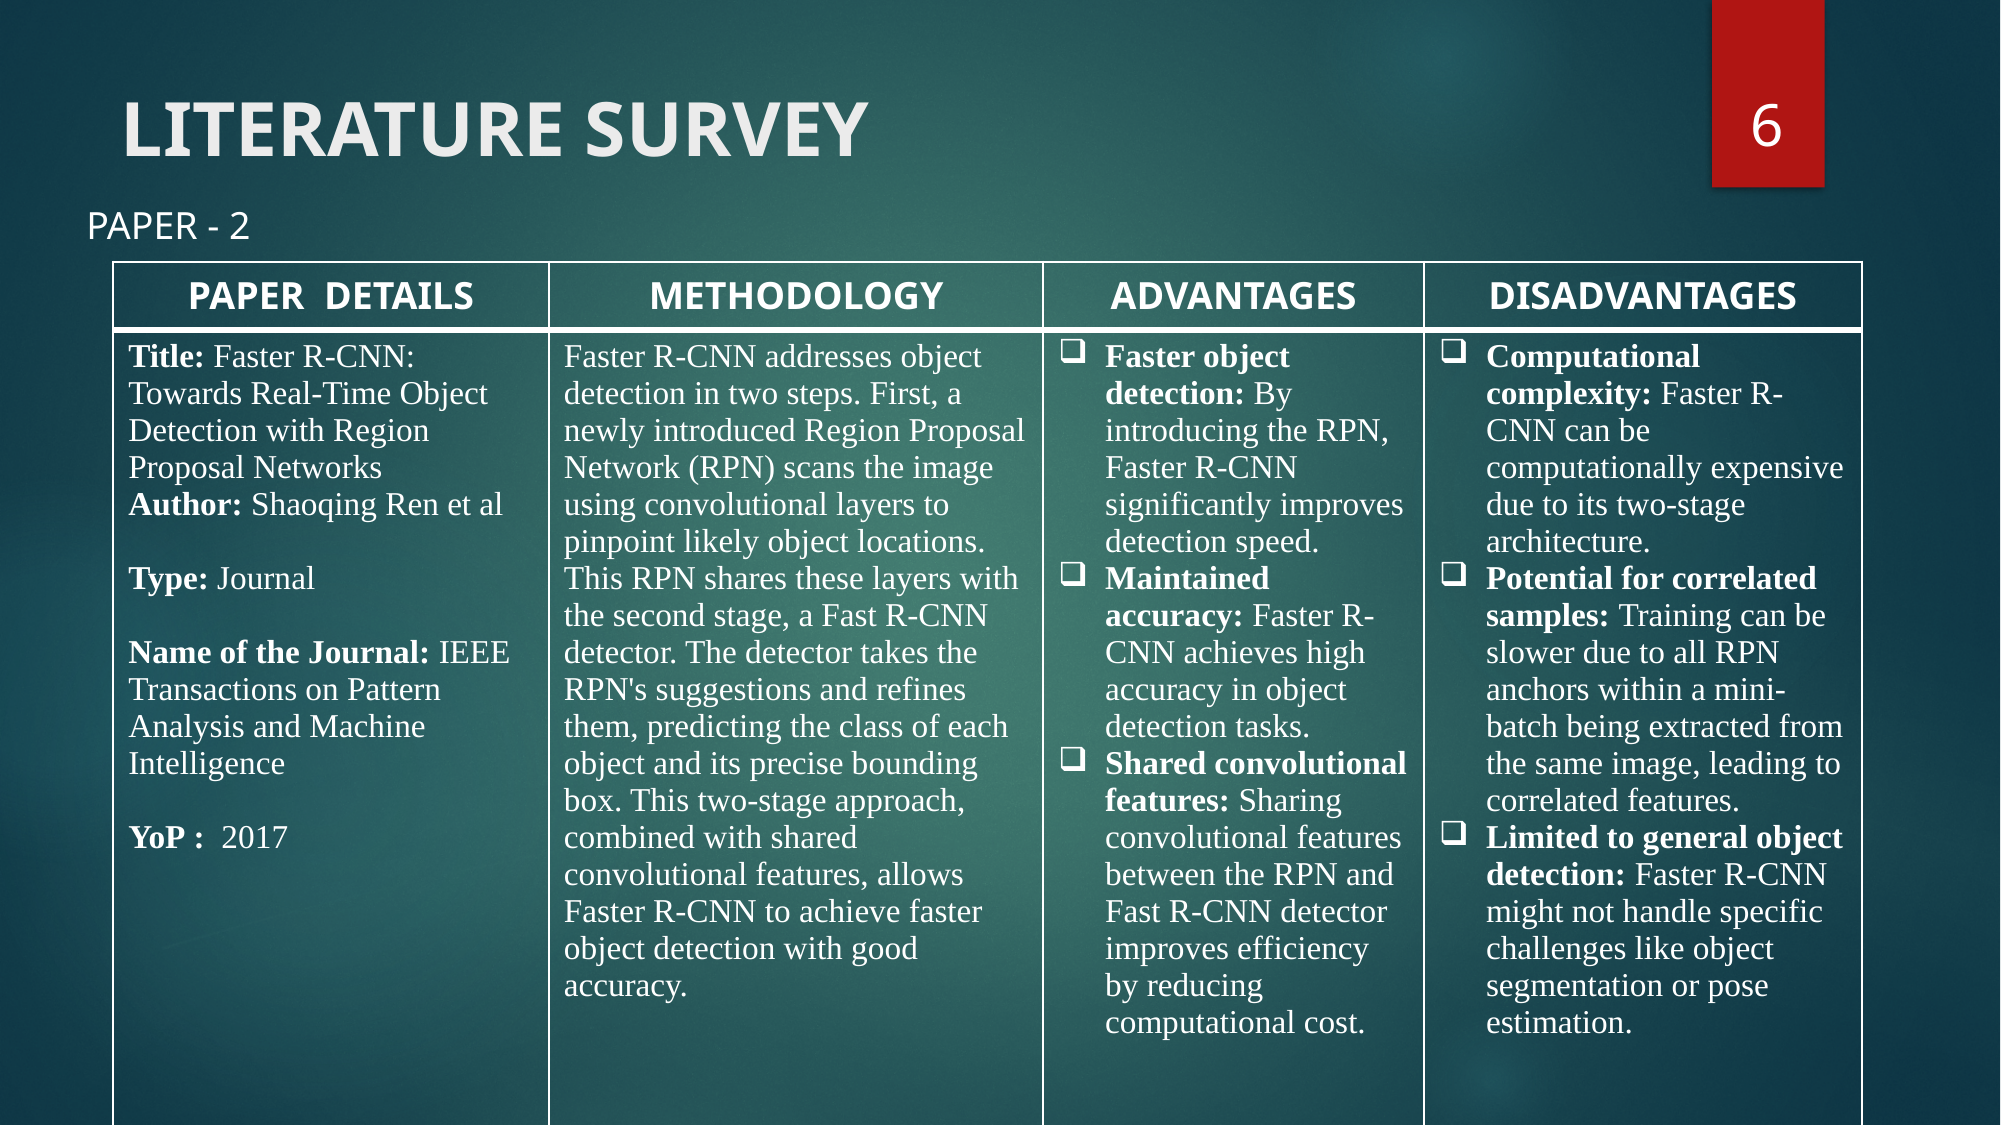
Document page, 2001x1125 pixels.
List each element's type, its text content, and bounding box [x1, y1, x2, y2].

table_header DISADVANTAGES [1425, 263, 1861, 327]
table_cell Title: Faster R-CNN: Towards Real-Time Object Detection with Region Proposal Networks Author: Shaoqing Ren et al Type: Journal Name of the Journal: IEEE Transactions on Pattern Analysis and Machine Intelligence YoP : 2017 [114, 333, 548, 1125]
table_header PAPER DETAILS [114, 263, 548, 327]
table_cell Computational complexity: Faster R-CNN can be computationally expensive due to its two-stage architecture. Potential for correlated samples: Training can be slower due to all RPN anchors within a mini-batch being extracted from the same image, leading to correlated features. Limited to general object detection: Faster R-CNN might not handle specific challenges like object segmentation or pose estimation. [1425, 333, 1861, 1125]
slide_number 6 [1698, 48, 1836, 175]
text_box PAPER - 2 [71, 194, 569, 255]
table_cell Faster R-CNN addresses object detection in two steps. First, a newly introduced Region Proposal Network (RPN) scans the image using convolutional layers to pinpoint likely object locations. This RPN shares these layers with the second stage, a Fast R-CNN detector. The detector takes the RPN's suggestions and refines them, predicting the class of each object and its precise bounding box. This two-stage approach, combined with shared convolutional features, allows Faster R-CNN to achieve faster object detection with good accuracy. [550, 333, 1042, 1125]
table_header ADVANTAGES [1044, 263, 1423, 327]
title LITERATURE SURVEY [106, 74, 1649, 304]
table_header METHODOLOGY [550, 263, 1042, 327]
picture [0, 0, 2001, 1125]
table_cell Faster object detection: By introducing the RPN, Faster R-CNN significantly improves detection speed. Maintained accuracy: Faster R-CNN achieves high accuracy in object detection tasks. Shared convolutional features: Sharing convolutional features between the RPN and Fast R-CNN detector improves efficiency by reducing computational cost. [1044, 333, 1423, 1125]
